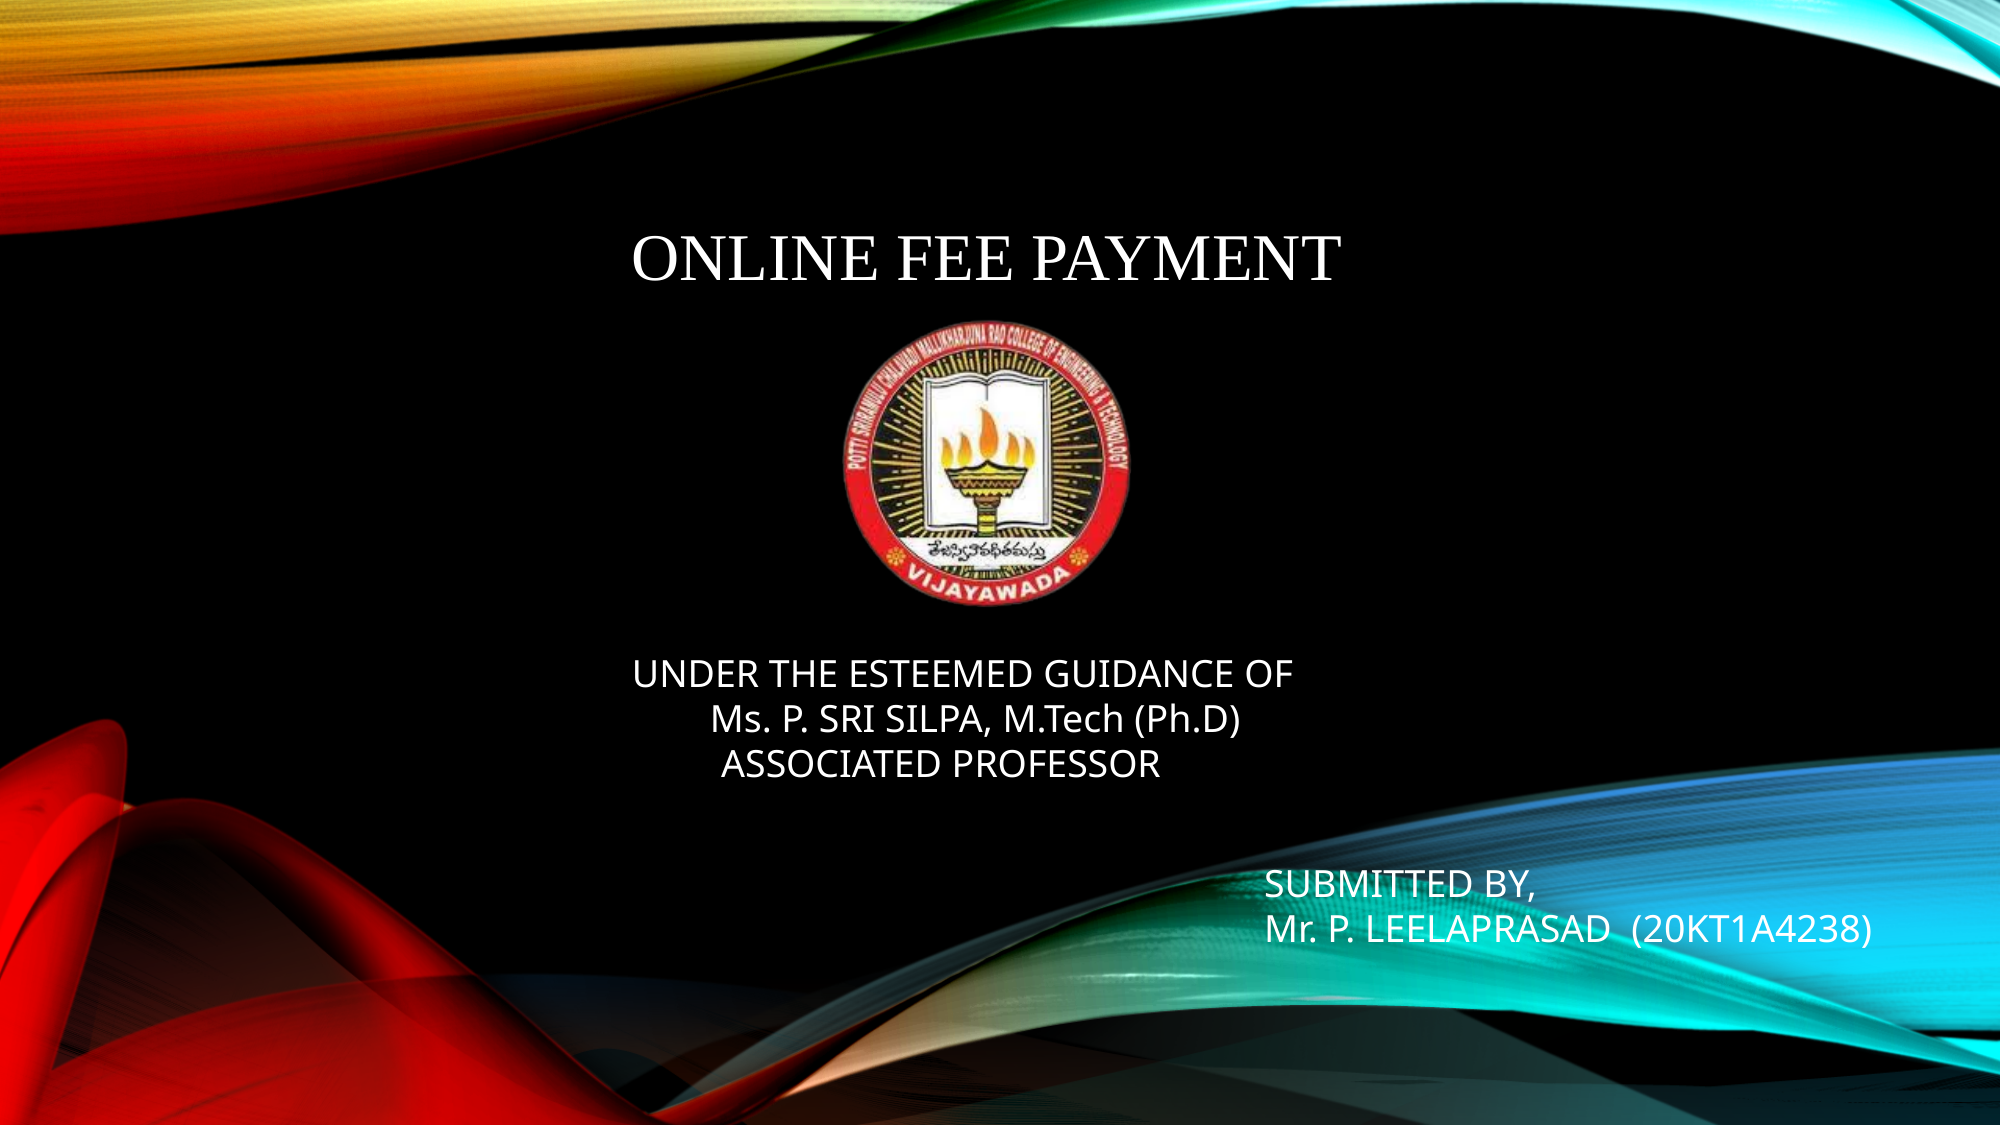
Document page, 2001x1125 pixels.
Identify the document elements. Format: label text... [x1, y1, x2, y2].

picture [787, 312, 1184, 624]
picture [0, 0, 2000, 237]
text_box SUBMITTED BY, Mr. P. LEELAPRASAD (20KT1A4238) [1249, 852, 1952, 1003]
text_box ASSOCIATED PROFESSOR [706, 732, 1265, 793]
picture [0, 717, 2000, 1125]
text_box UNDER THE ESTEEMED GUIDANCE OF Ms. P. SRI SILPA, M.Tech (Ph.D) [616, 642, 1770, 748]
text_box ONLINE FEE PAYMENT [616, 161, 1442, 302]
